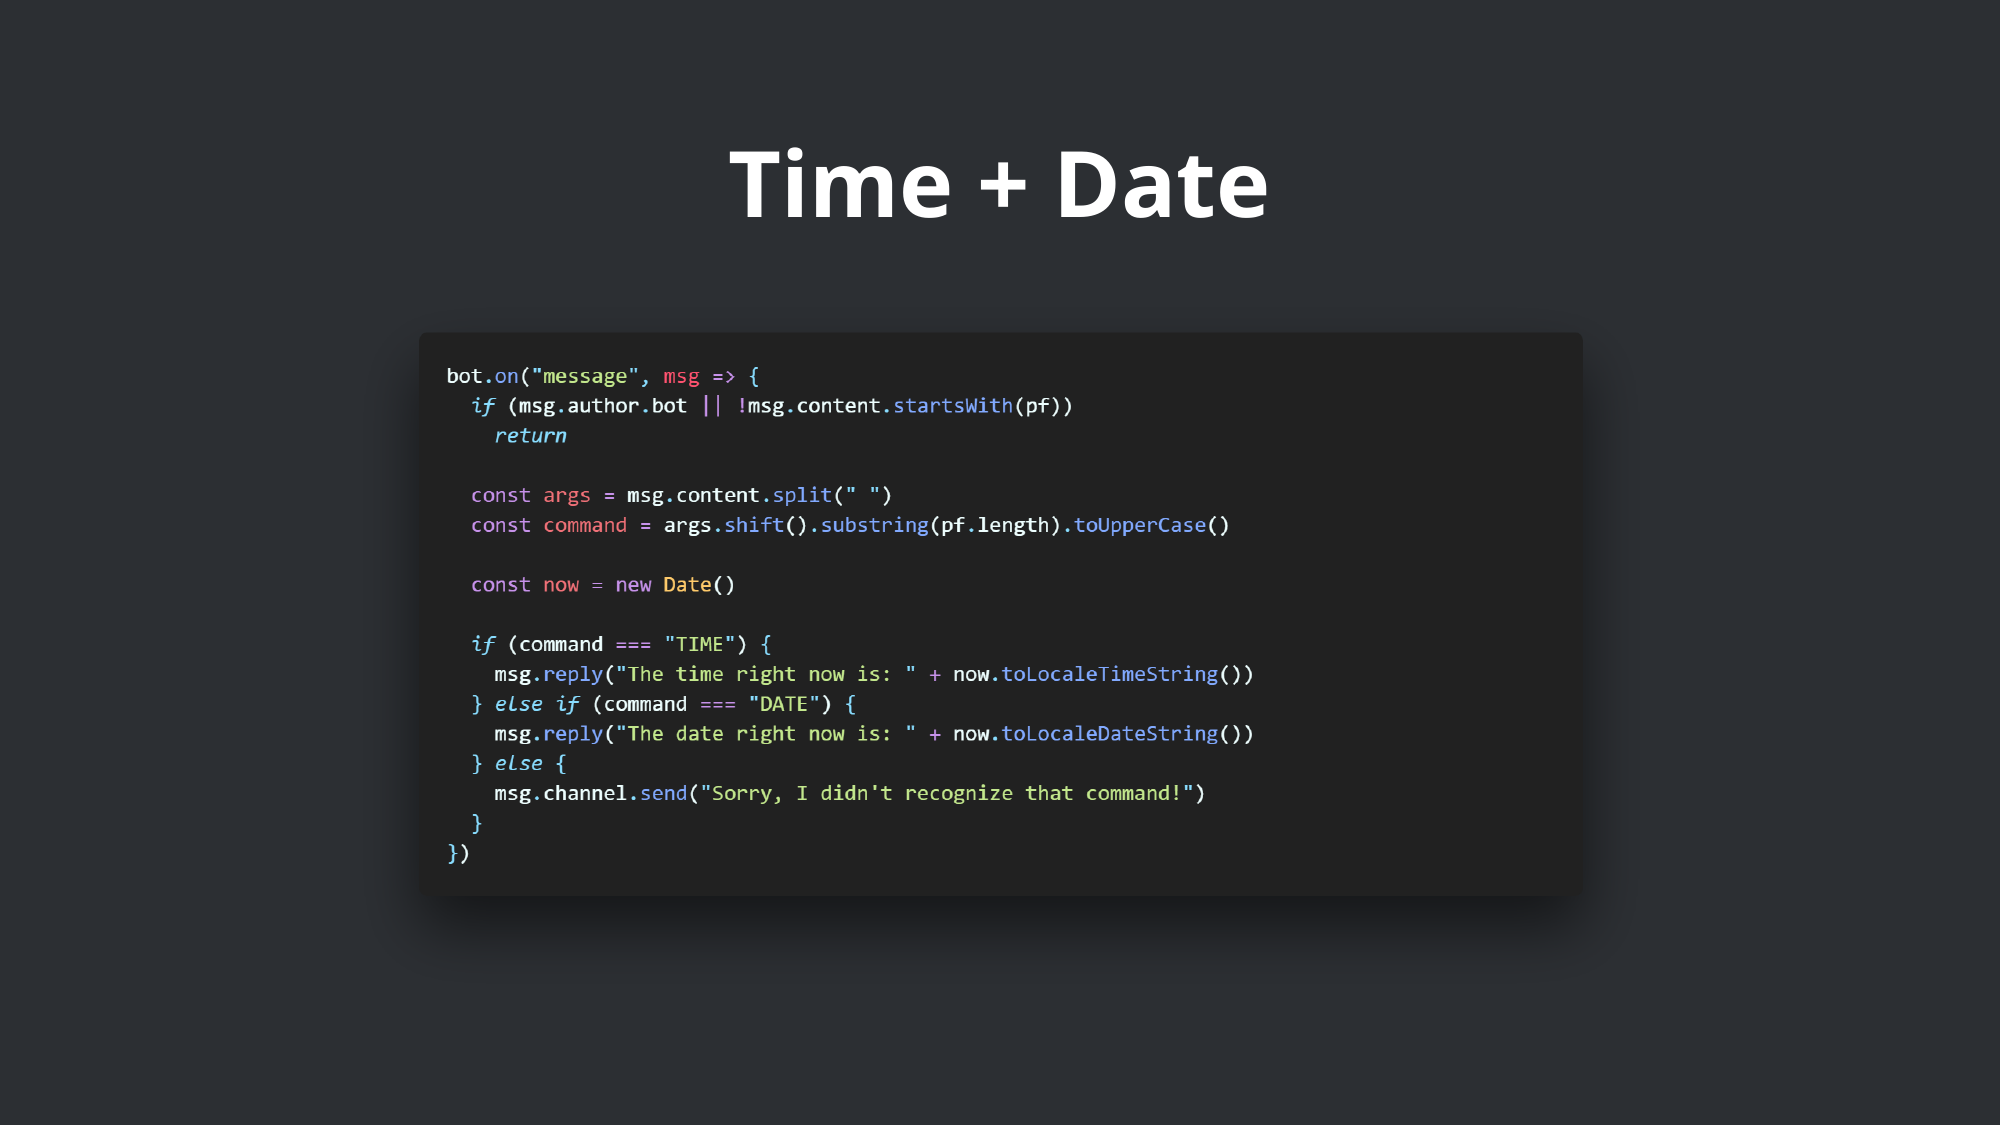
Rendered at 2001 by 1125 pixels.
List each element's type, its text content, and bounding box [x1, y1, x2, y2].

picture [346, 231, 1654, 995]
text_box Time + Date [137, 130, 1863, 241]
